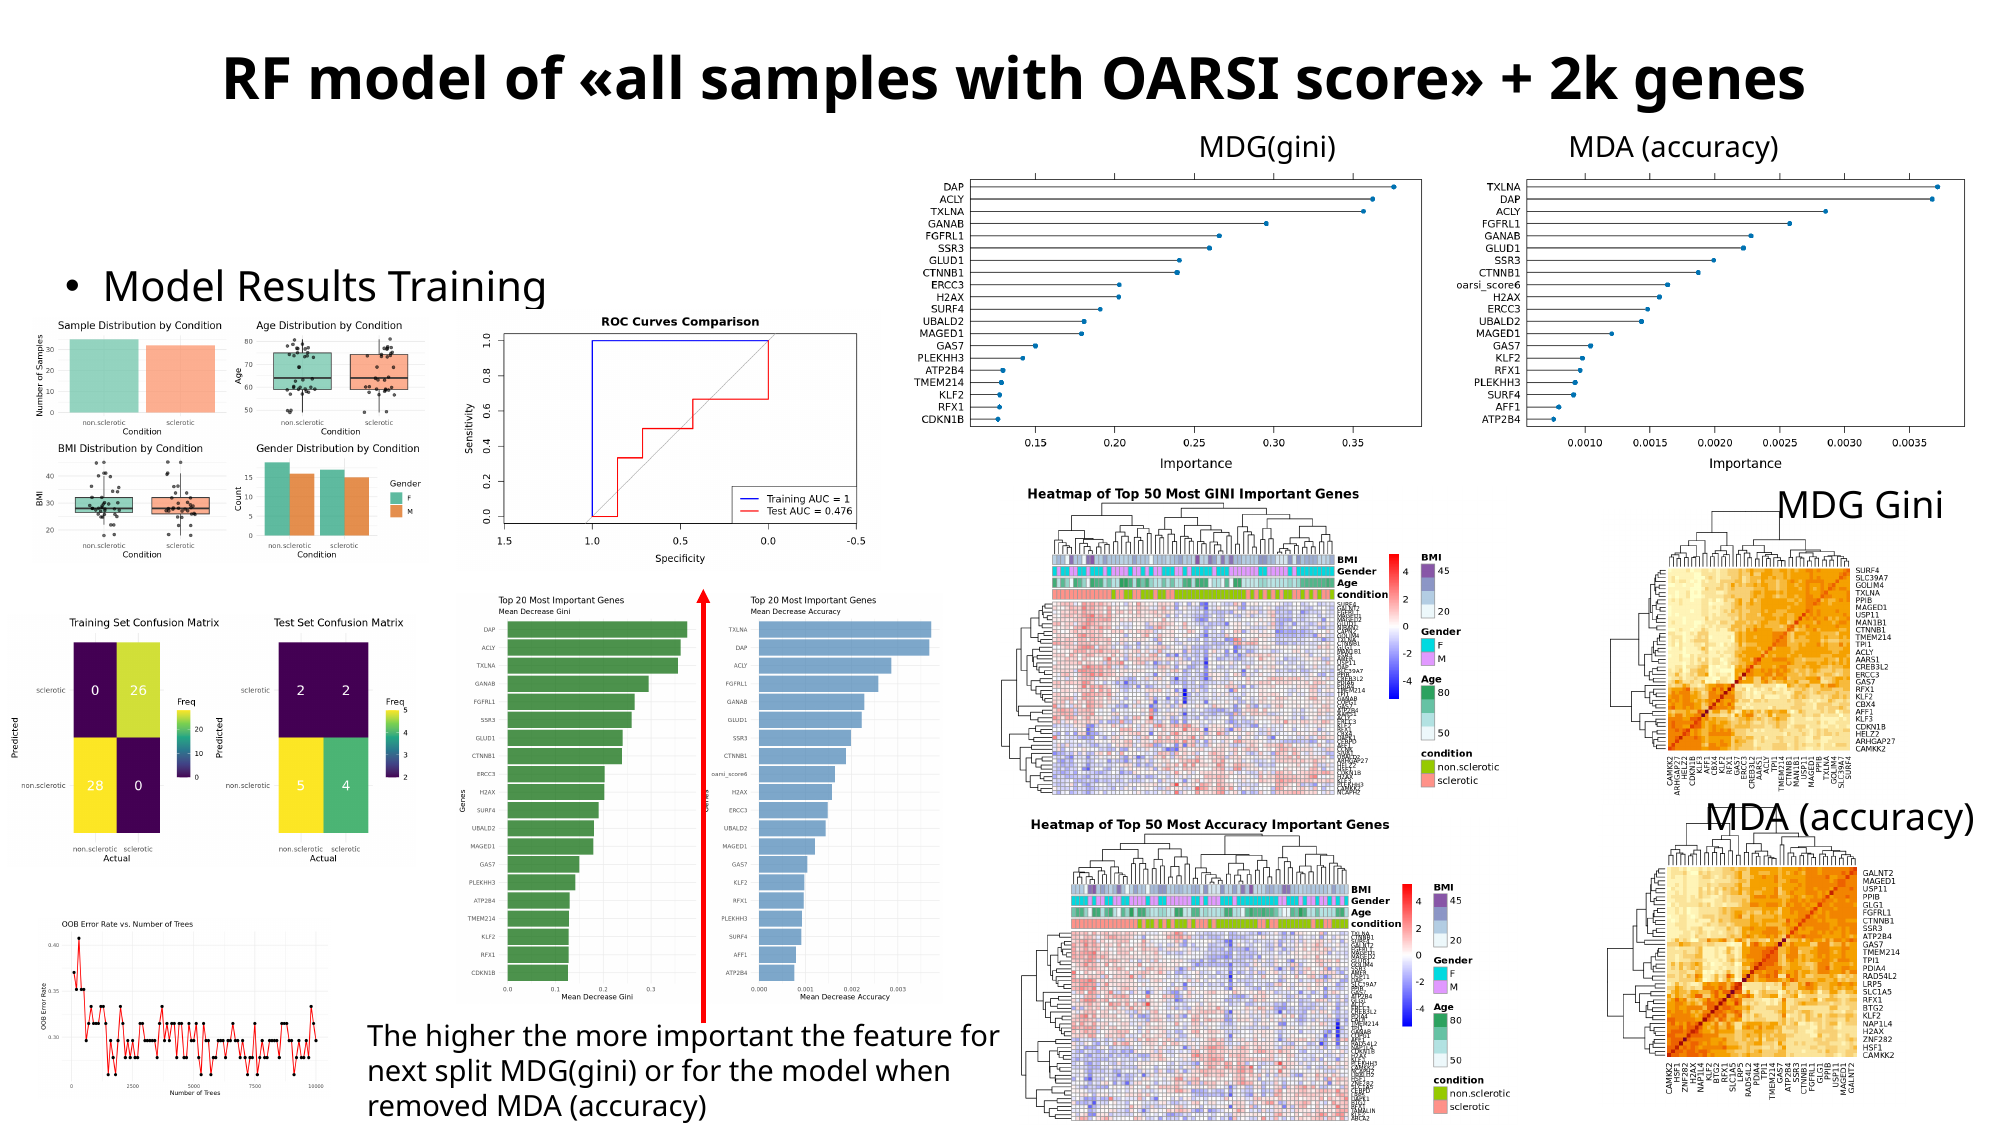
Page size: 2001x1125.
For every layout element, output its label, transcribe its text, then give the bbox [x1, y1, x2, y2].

picture [456, 593, 703, 1004]
picture [38, 918, 331, 1099]
picture [889, 142, 1989, 799]
picture [1598, 508, 1908, 1107]
picture [7, 614, 416, 867]
text_box MDG(gini) MDA (accuracy) [1183, 120, 1851, 142]
list Model Results Training [49, 242, 933, 997]
text_box The higher the more important the feature for next split MDG(gini) or for the model when removed MDA (accuracy) [352, 1010, 1019, 1125]
picture [32, 317, 429, 563]
text_box MDA (accuracy) [1907, 785, 2000, 846]
text_box MDG Gini [1761, 473, 2000, 533]
picture [704, 593, 943, 1004]
picture [1019, 817, 1518, 1125]
picture [456, 309, 881, 571]
title RF model of «all samples with OARSI score» + 2k genes [100, 41, 1929, 228]
